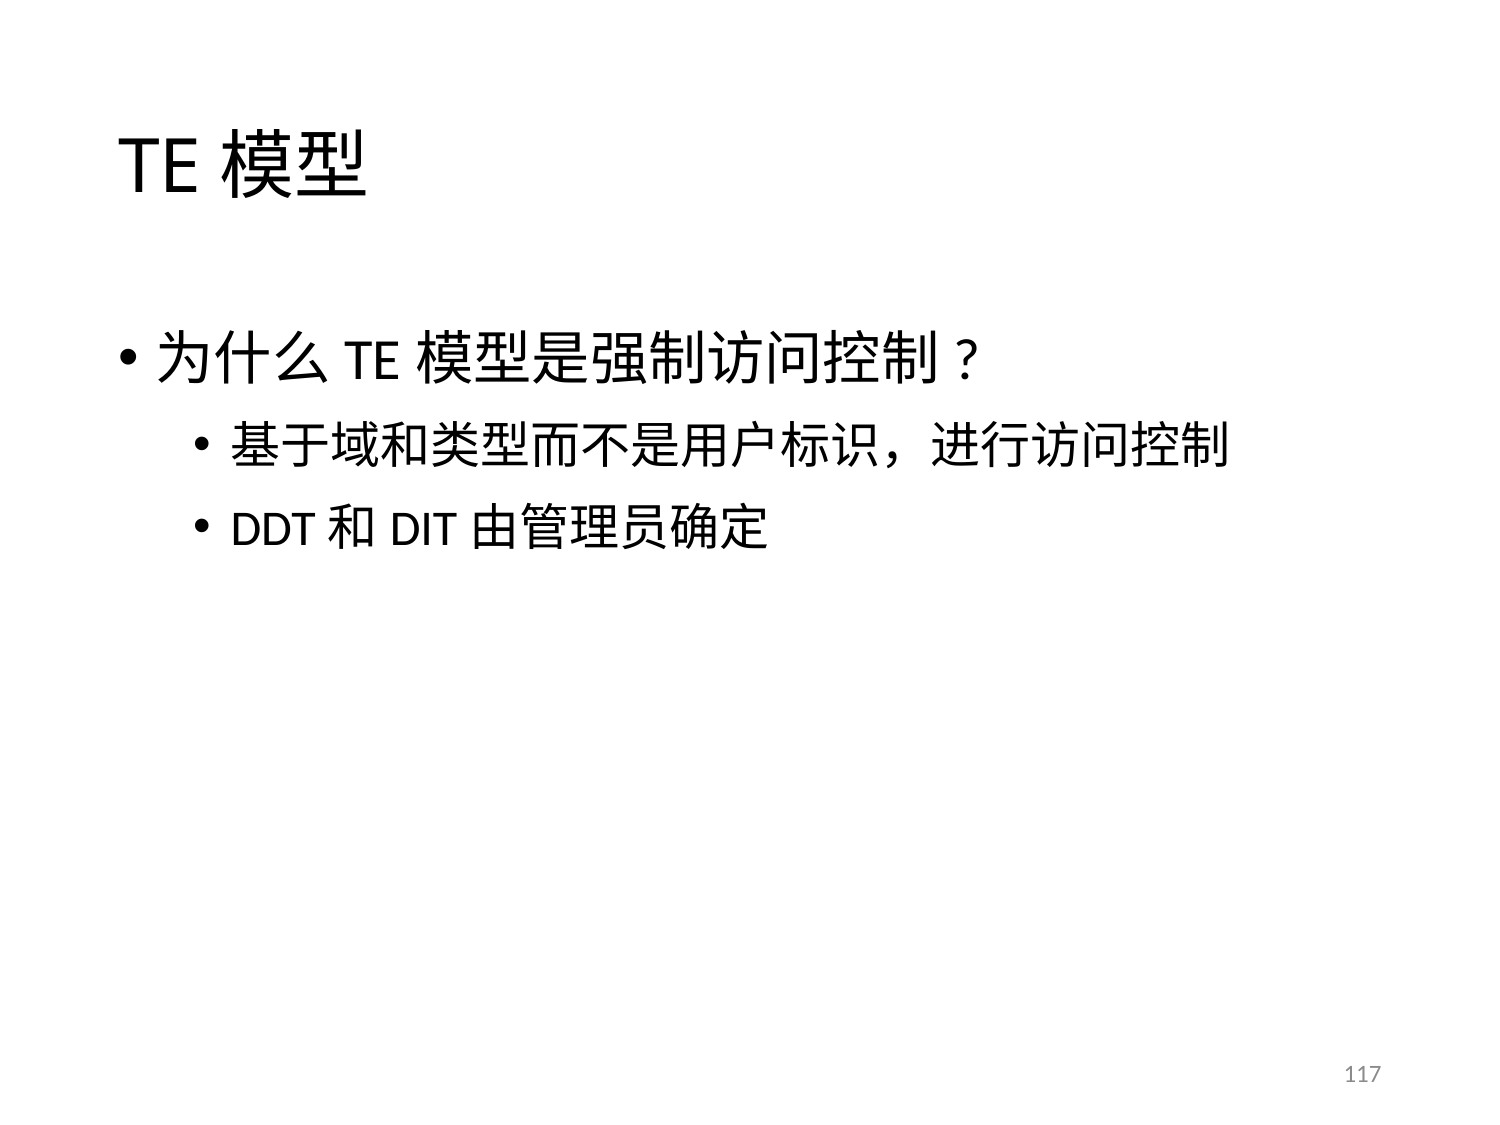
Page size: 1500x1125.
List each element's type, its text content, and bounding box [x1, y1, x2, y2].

title TE模型 [103, 59, 1397, 278]
list 为什么TE模型是强制访问控制? 基于域和类型而不是用户标识，进行访问控制 DDT和DIT由管理员确定 [103, 299, 1397, 1014]
slide_number 117 [1059, 1042, 1397, 1103]
